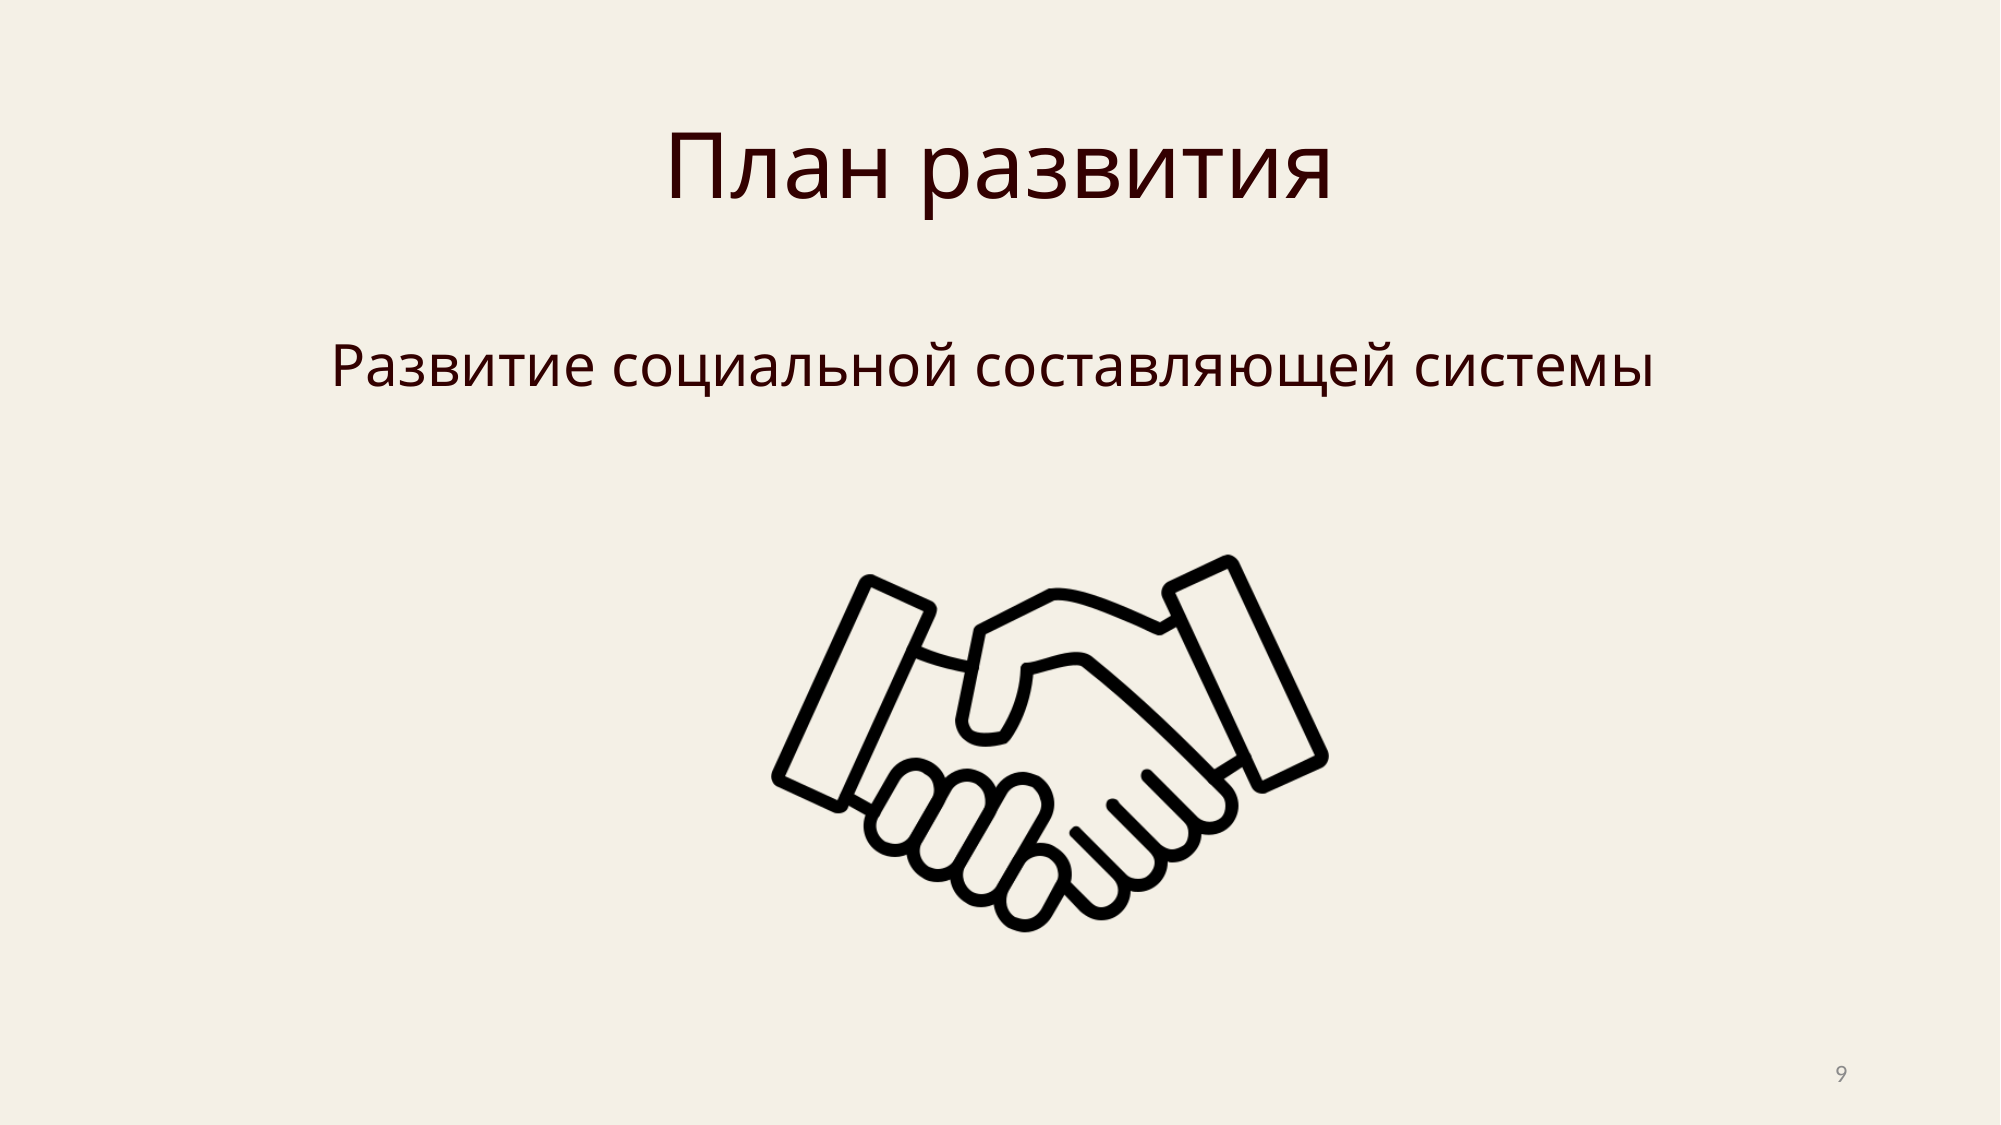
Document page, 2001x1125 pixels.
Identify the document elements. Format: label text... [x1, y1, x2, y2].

title План развития [137, 59, 1863, 278]
picture [771, 464, 1329, 1023]
list Развитие социальной составляющей системы [315, 328, 1785, 1043]
slide_number 9 [1412, 1042, 1863, 1103]
